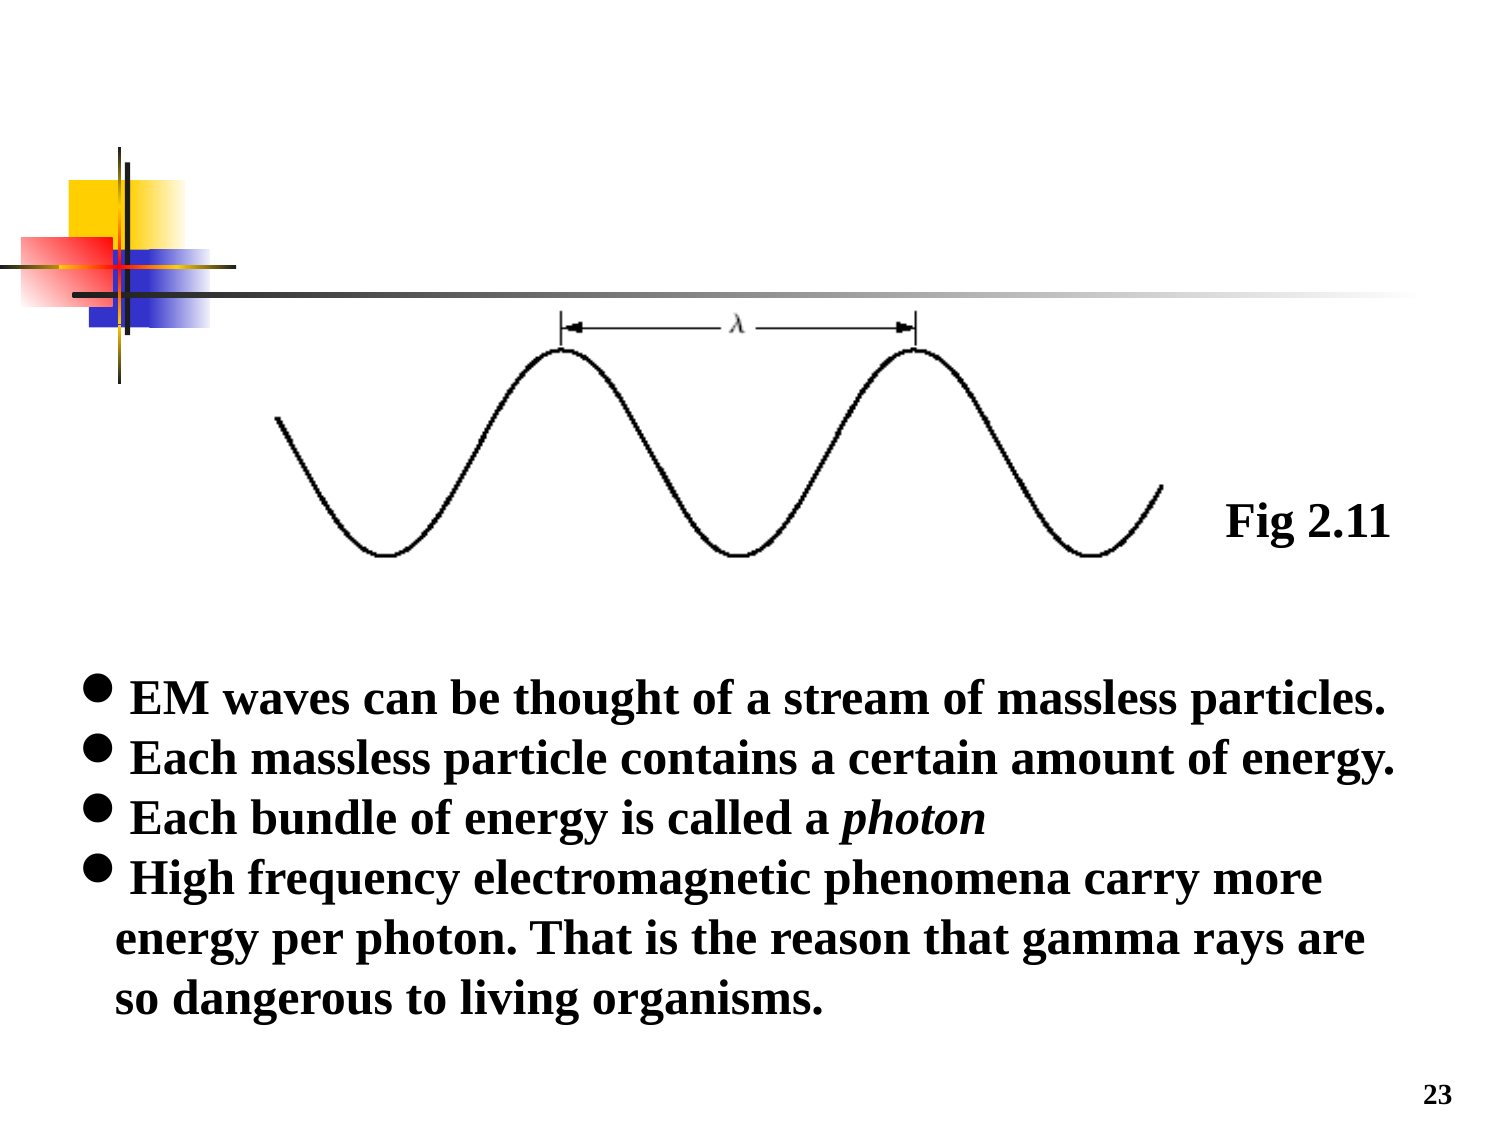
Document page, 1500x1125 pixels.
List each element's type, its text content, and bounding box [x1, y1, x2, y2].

text_box EM waves can be thought of a stream of massless particles. Each massless particle contains a certain amount of energy. Each bundle of energy is called a photon High frequency electromagnetic phenomena carry more energy per photon. That is the reason that gamma rays are so dangerous to living organisms. [64, 656, 1412, 1032]
slide_number 23 [1154, 1042, 1468, 1118]
text_box Fig 2.11 [1210, 479, 1412, 555]
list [256, 304, 1175, 569]
